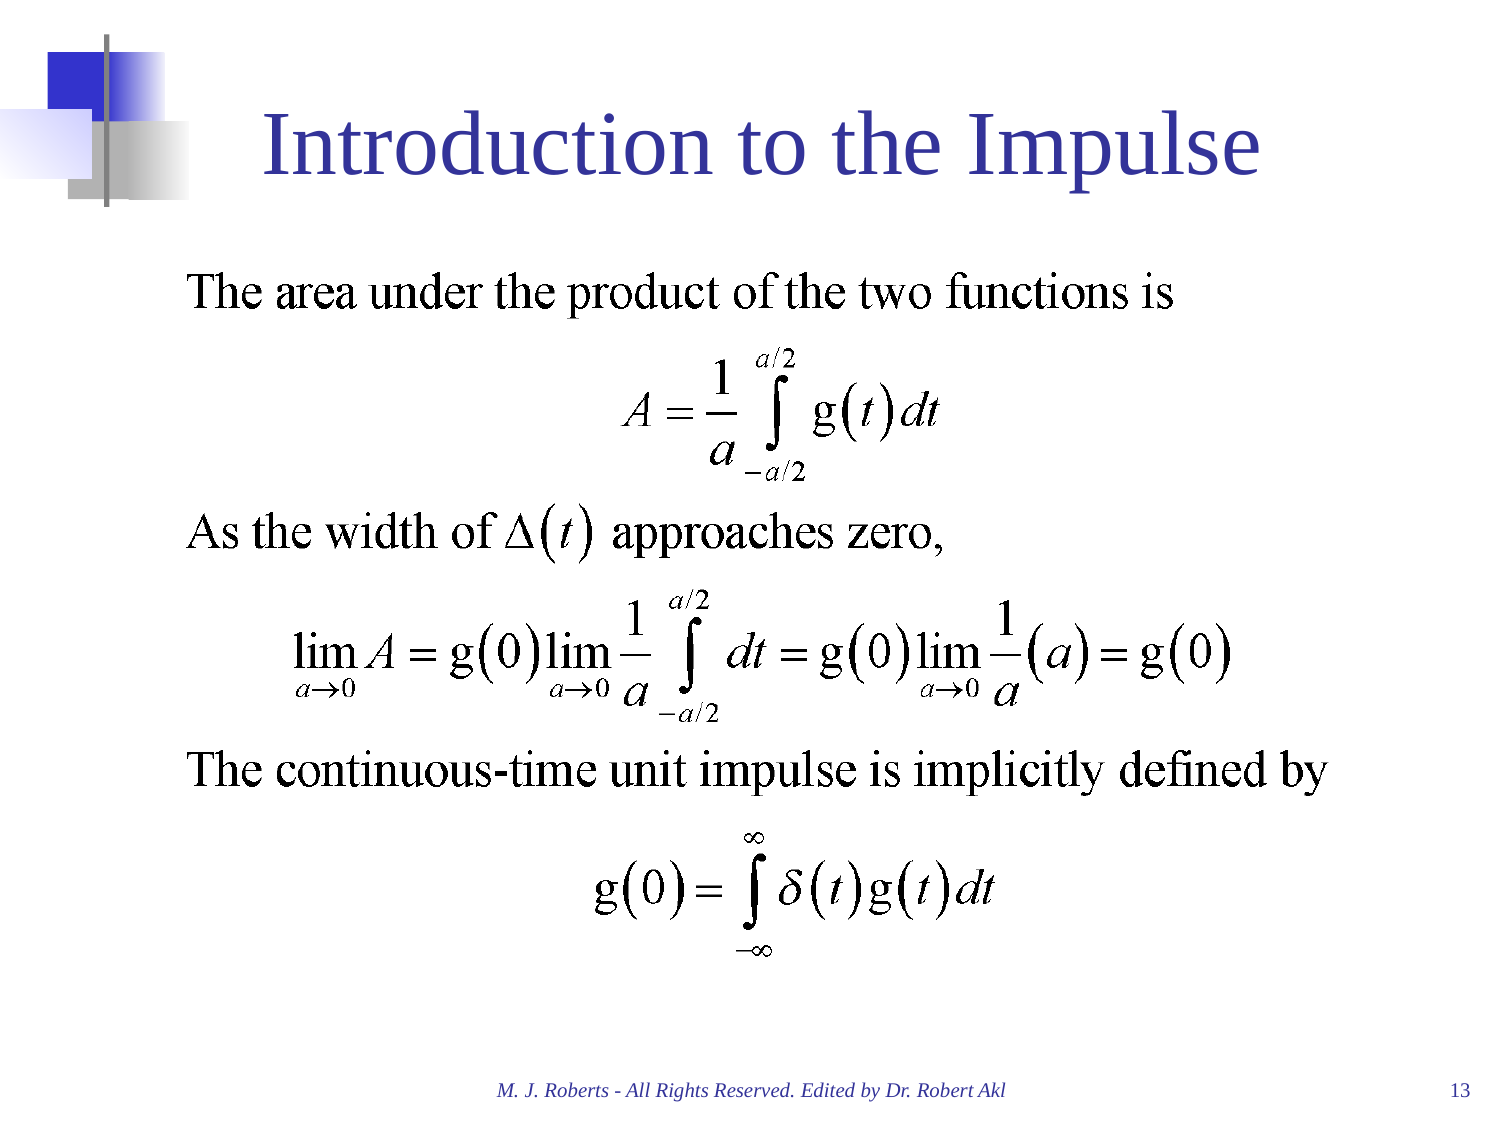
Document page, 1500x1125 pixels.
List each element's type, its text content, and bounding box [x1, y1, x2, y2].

text_box ‹#› [1173, 1068, 1486, 1119]
text_box M. J. Roberts - All Rights Reserved. Edited by Dr. Robert Akl [453, 1068, 1050, 1119]
picture [179, 269, 1329, 960]
title Introduction to the Impulse [125, 75, 1400, 200]
